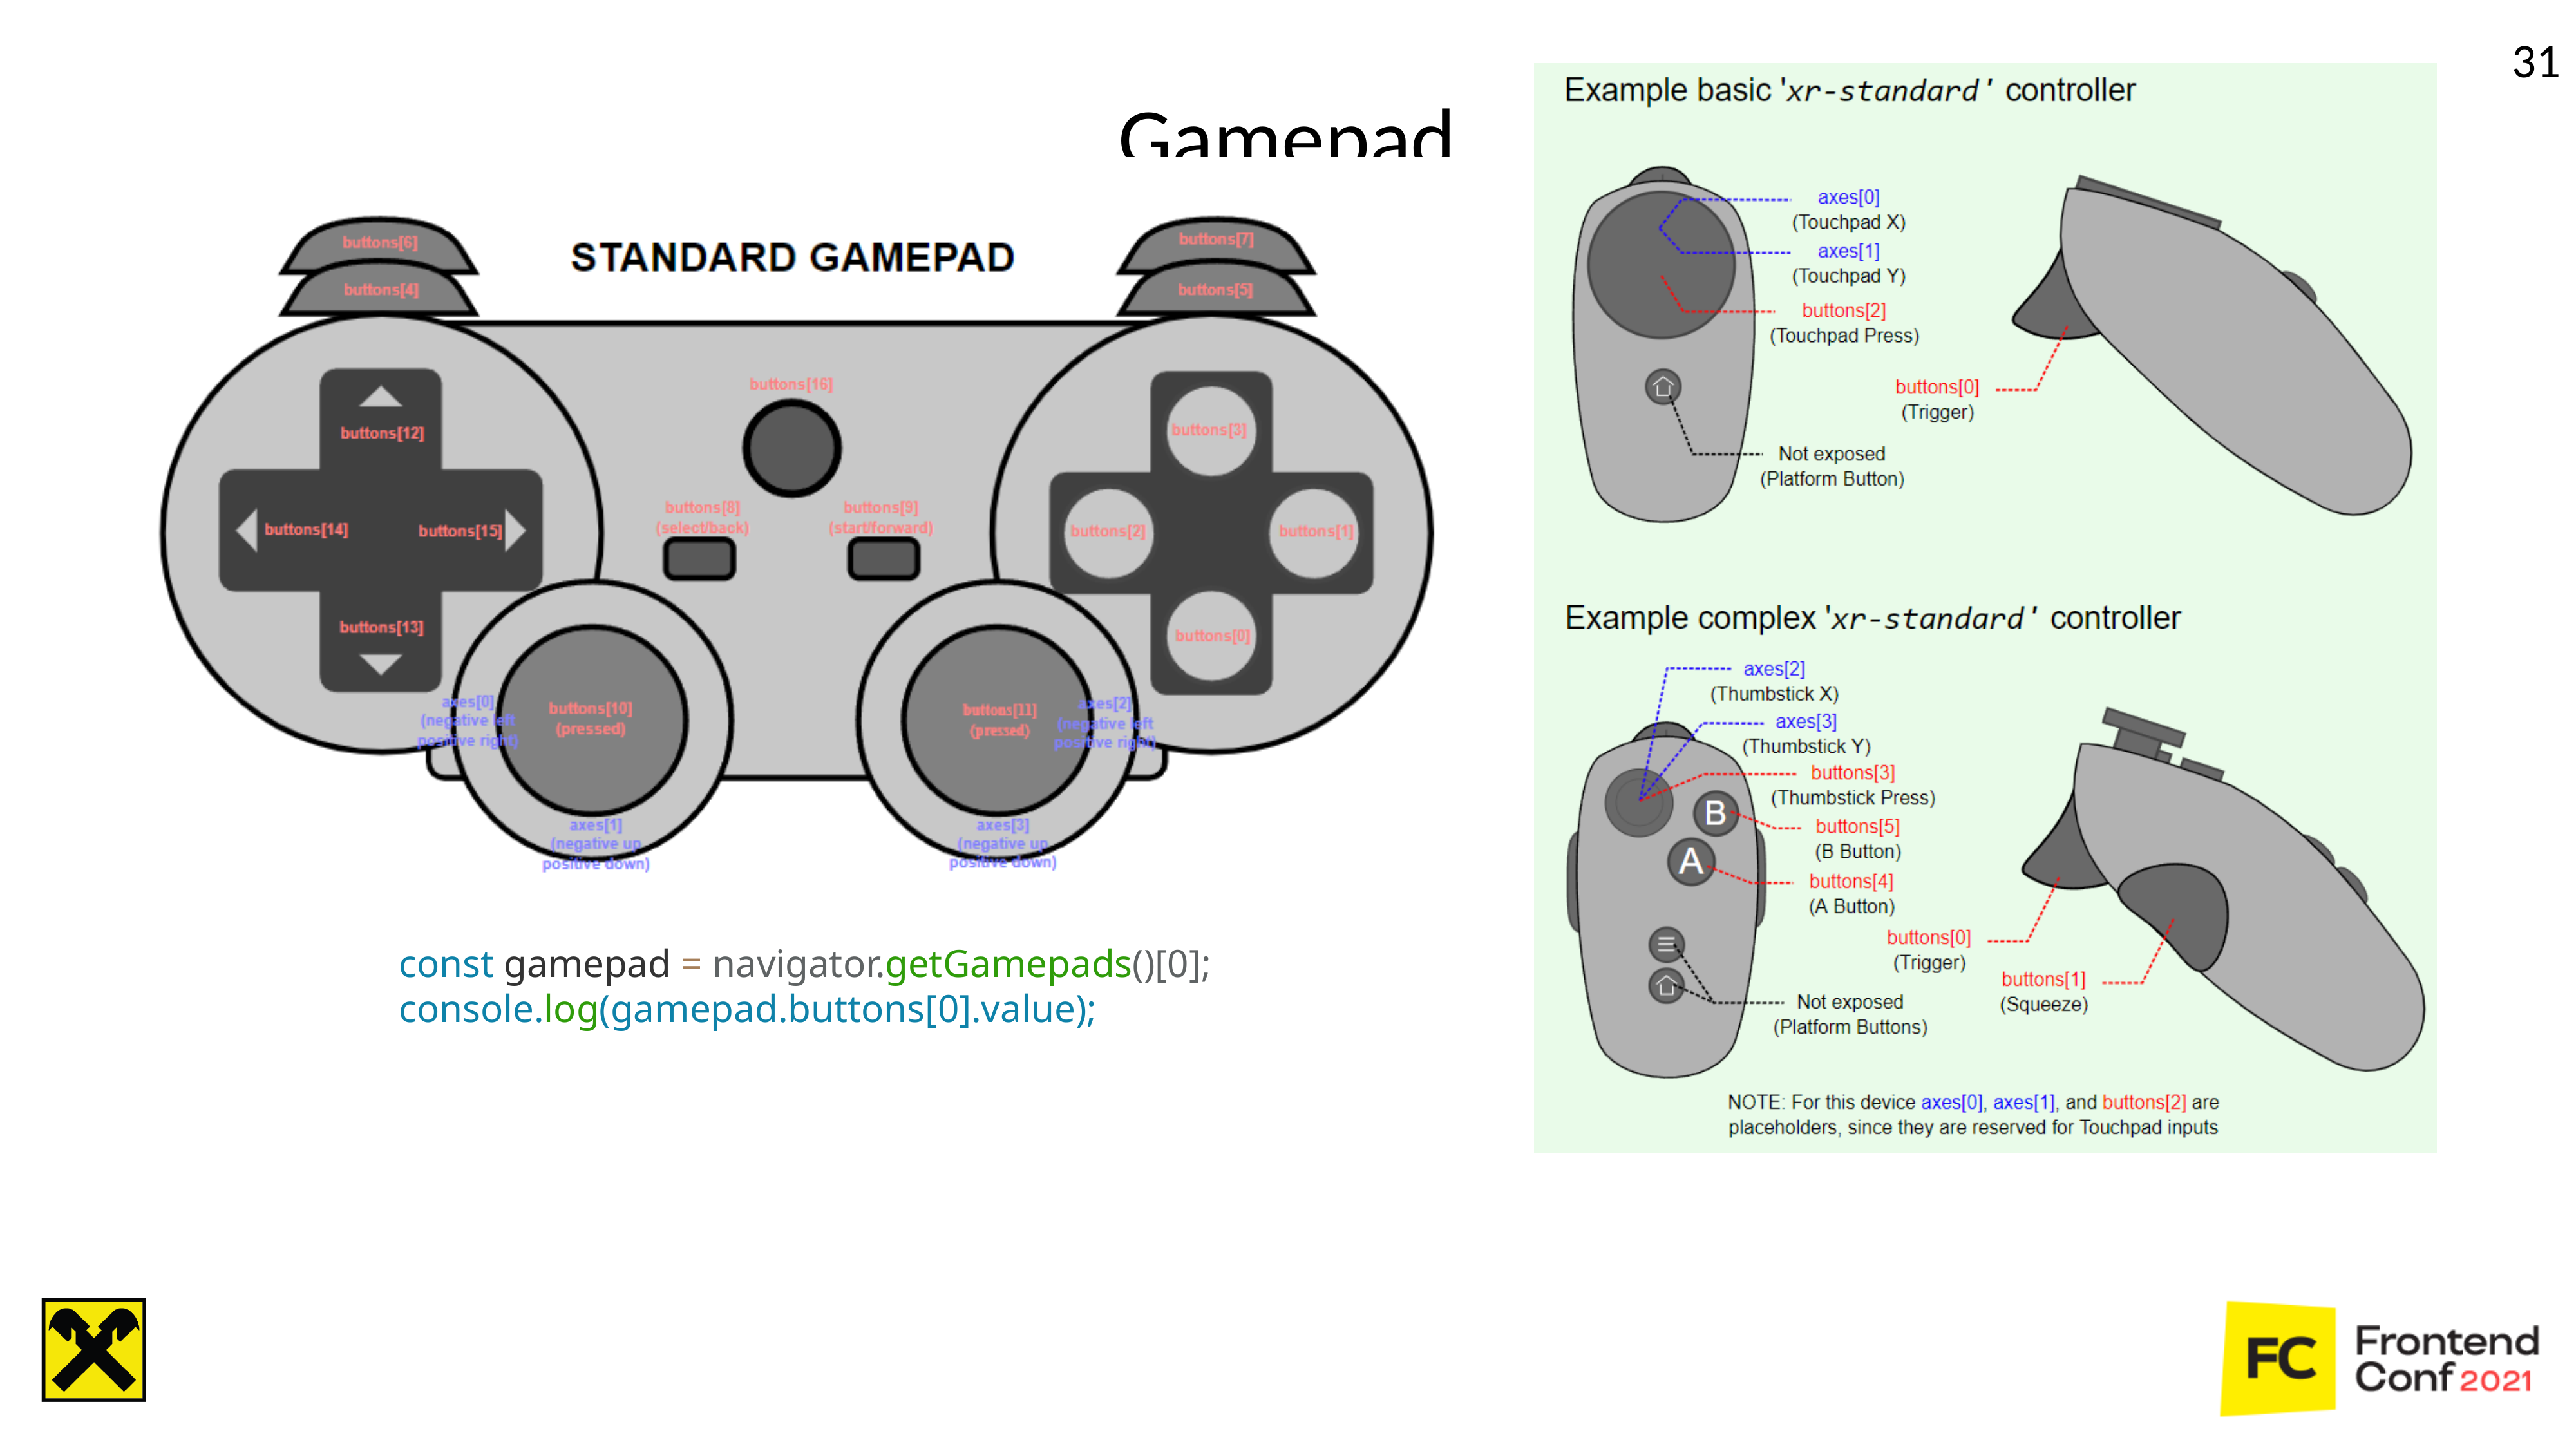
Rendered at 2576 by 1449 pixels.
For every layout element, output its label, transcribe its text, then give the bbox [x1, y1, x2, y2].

text_box 31 [2502, 19, 2571, 97]
text_box Gamepad [1108, 73, 1466, 156]
text_box const gamepad = navigator.getGamepads()[0]; console.log(gamepad.buttons[0].value); [389, 947, 1222, 1040]
picture [0, 0, 2576, 1449]
